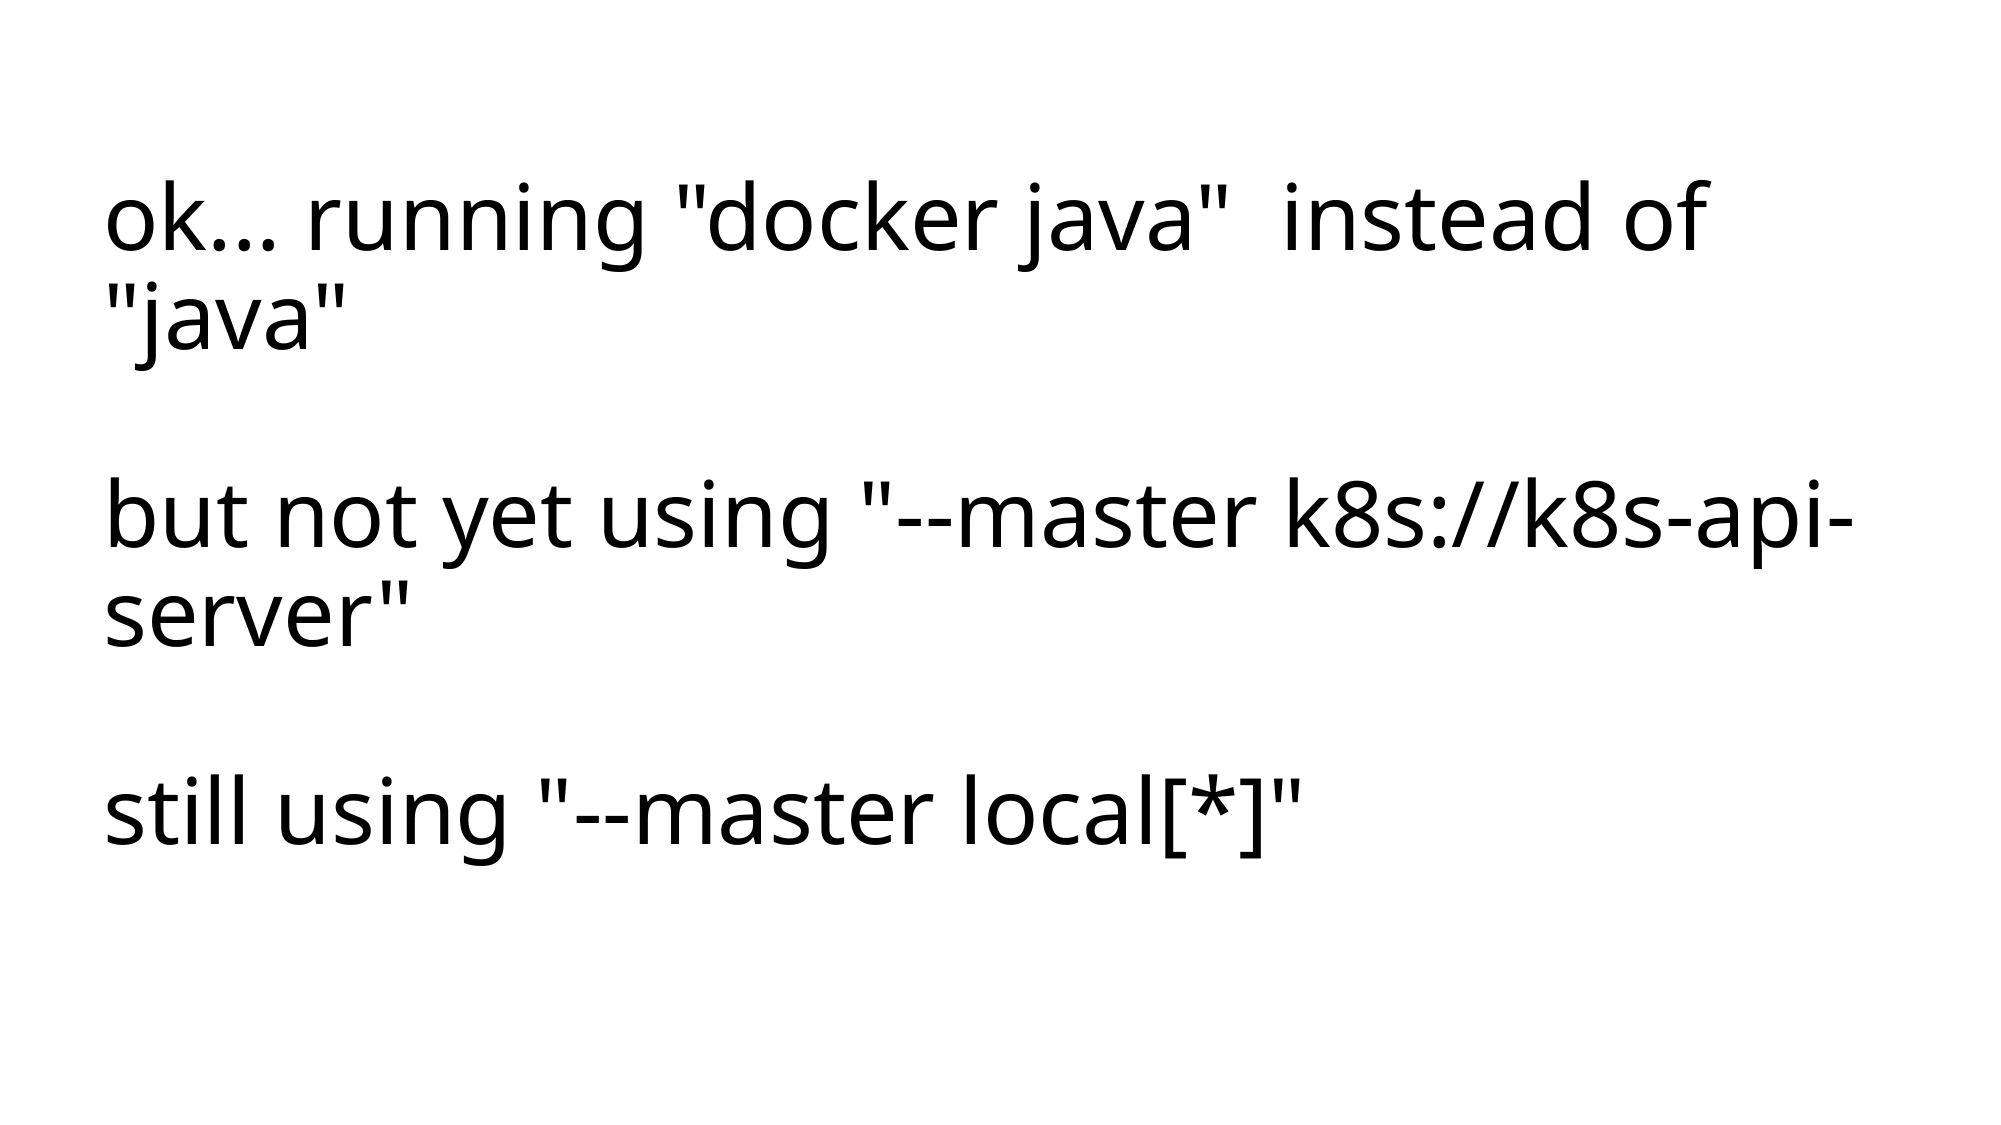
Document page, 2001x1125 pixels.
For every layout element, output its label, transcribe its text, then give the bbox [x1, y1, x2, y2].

title ok... running "docker java" instead of "java" but not yet using "--master k8s://k8s-api-server" still using "--master local[*]" [88, 266, 1945, 770]
